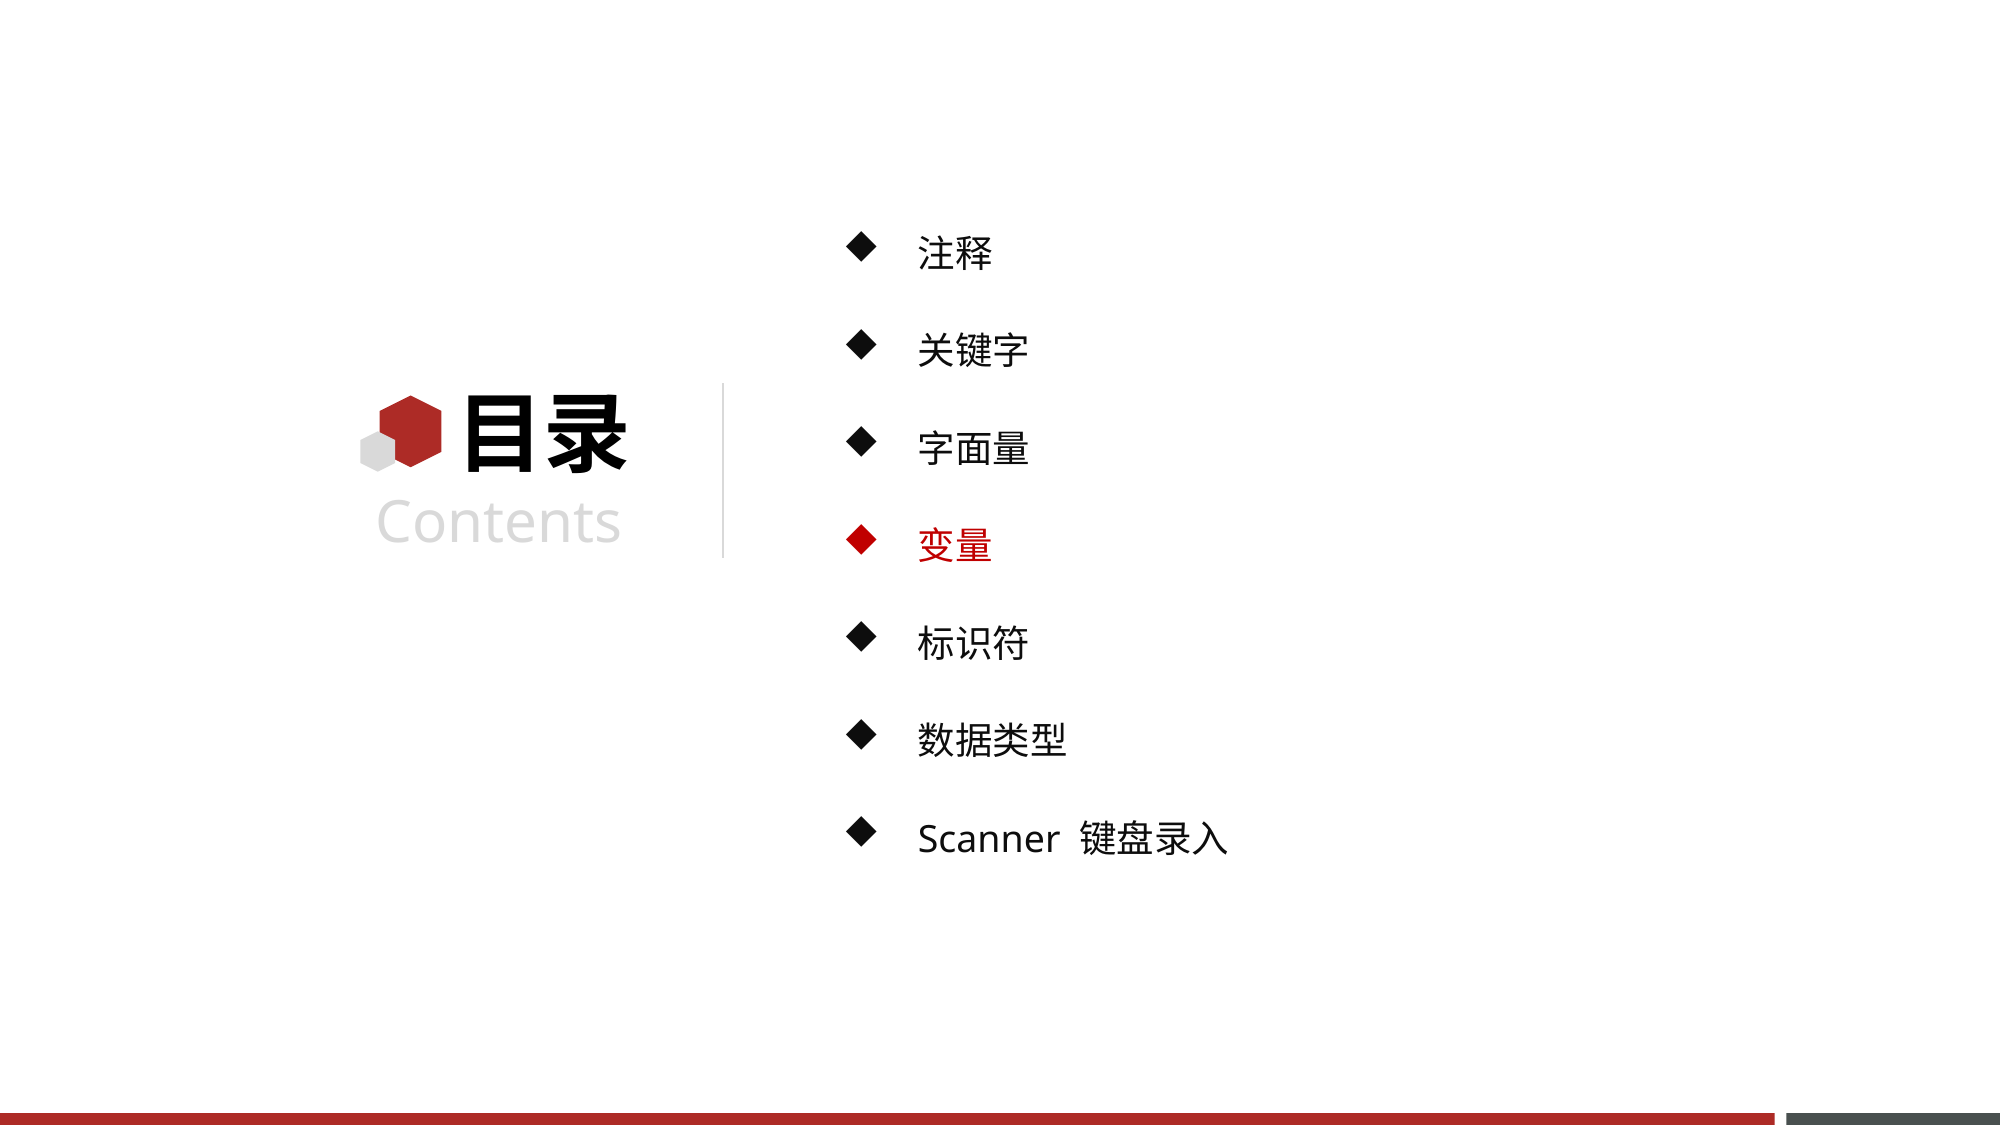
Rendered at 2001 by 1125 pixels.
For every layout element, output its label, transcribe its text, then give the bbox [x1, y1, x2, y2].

list 注释 关键字 字面量 变量 标识符 数据类型 Scanner 键盘录入 [828, 172, 1808, 872]
